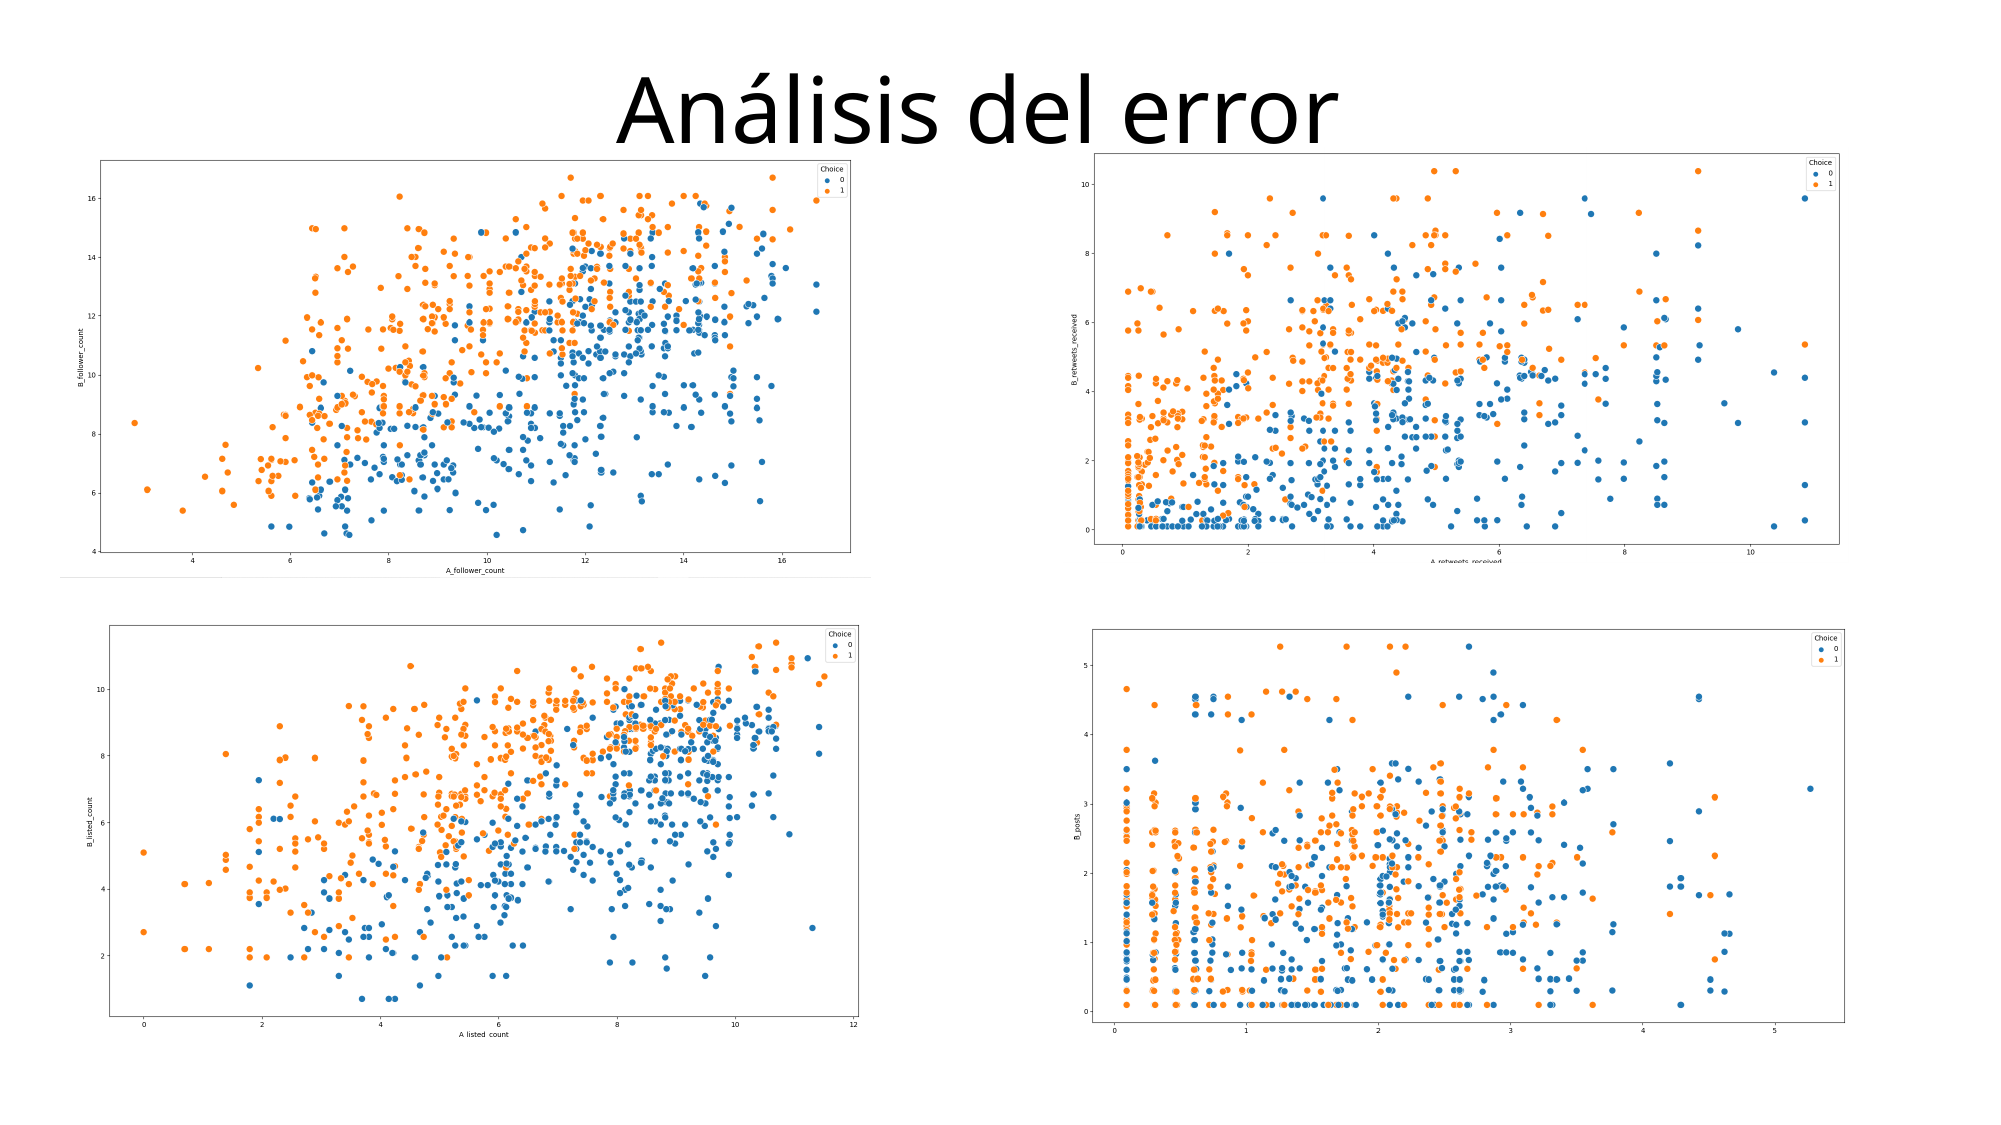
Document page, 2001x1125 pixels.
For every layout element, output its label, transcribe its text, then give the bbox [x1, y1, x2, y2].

title Análisis del error [151, 4, 1877, 223]
picture [60, 147, 871, 578]
picture [1074, 619, 1863, 1038]
picture [1063, 147, 1849, 563]
picture [71, 619, 871, 1038]
